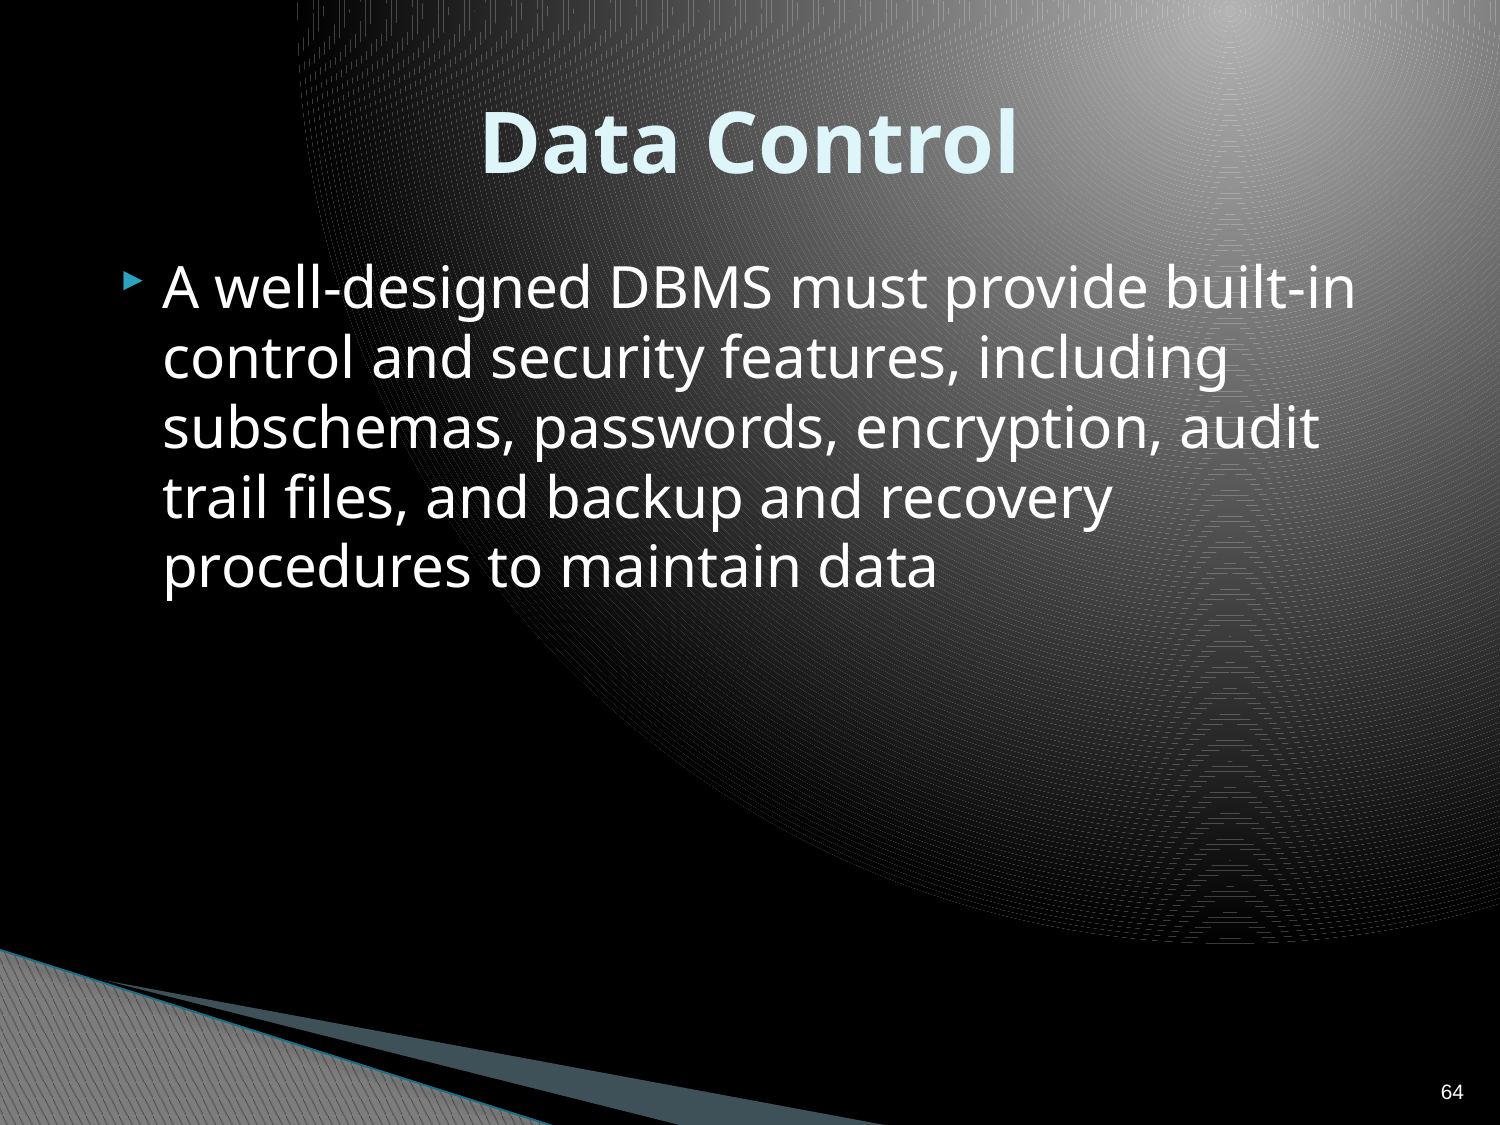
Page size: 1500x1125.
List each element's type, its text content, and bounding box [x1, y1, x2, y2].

list A well-designed DBMS must provide built-in control and security features, including subschemas, passwords, encryption, audit trail files, and backup and recovery procedures to maintain data [87, 242, 1413, 1025]
picture [0, 952, 543, 1125]
slide_number 64 [1418, 1051, 1479, 1112]
title Data Control [75, 45, 1425, 233]
